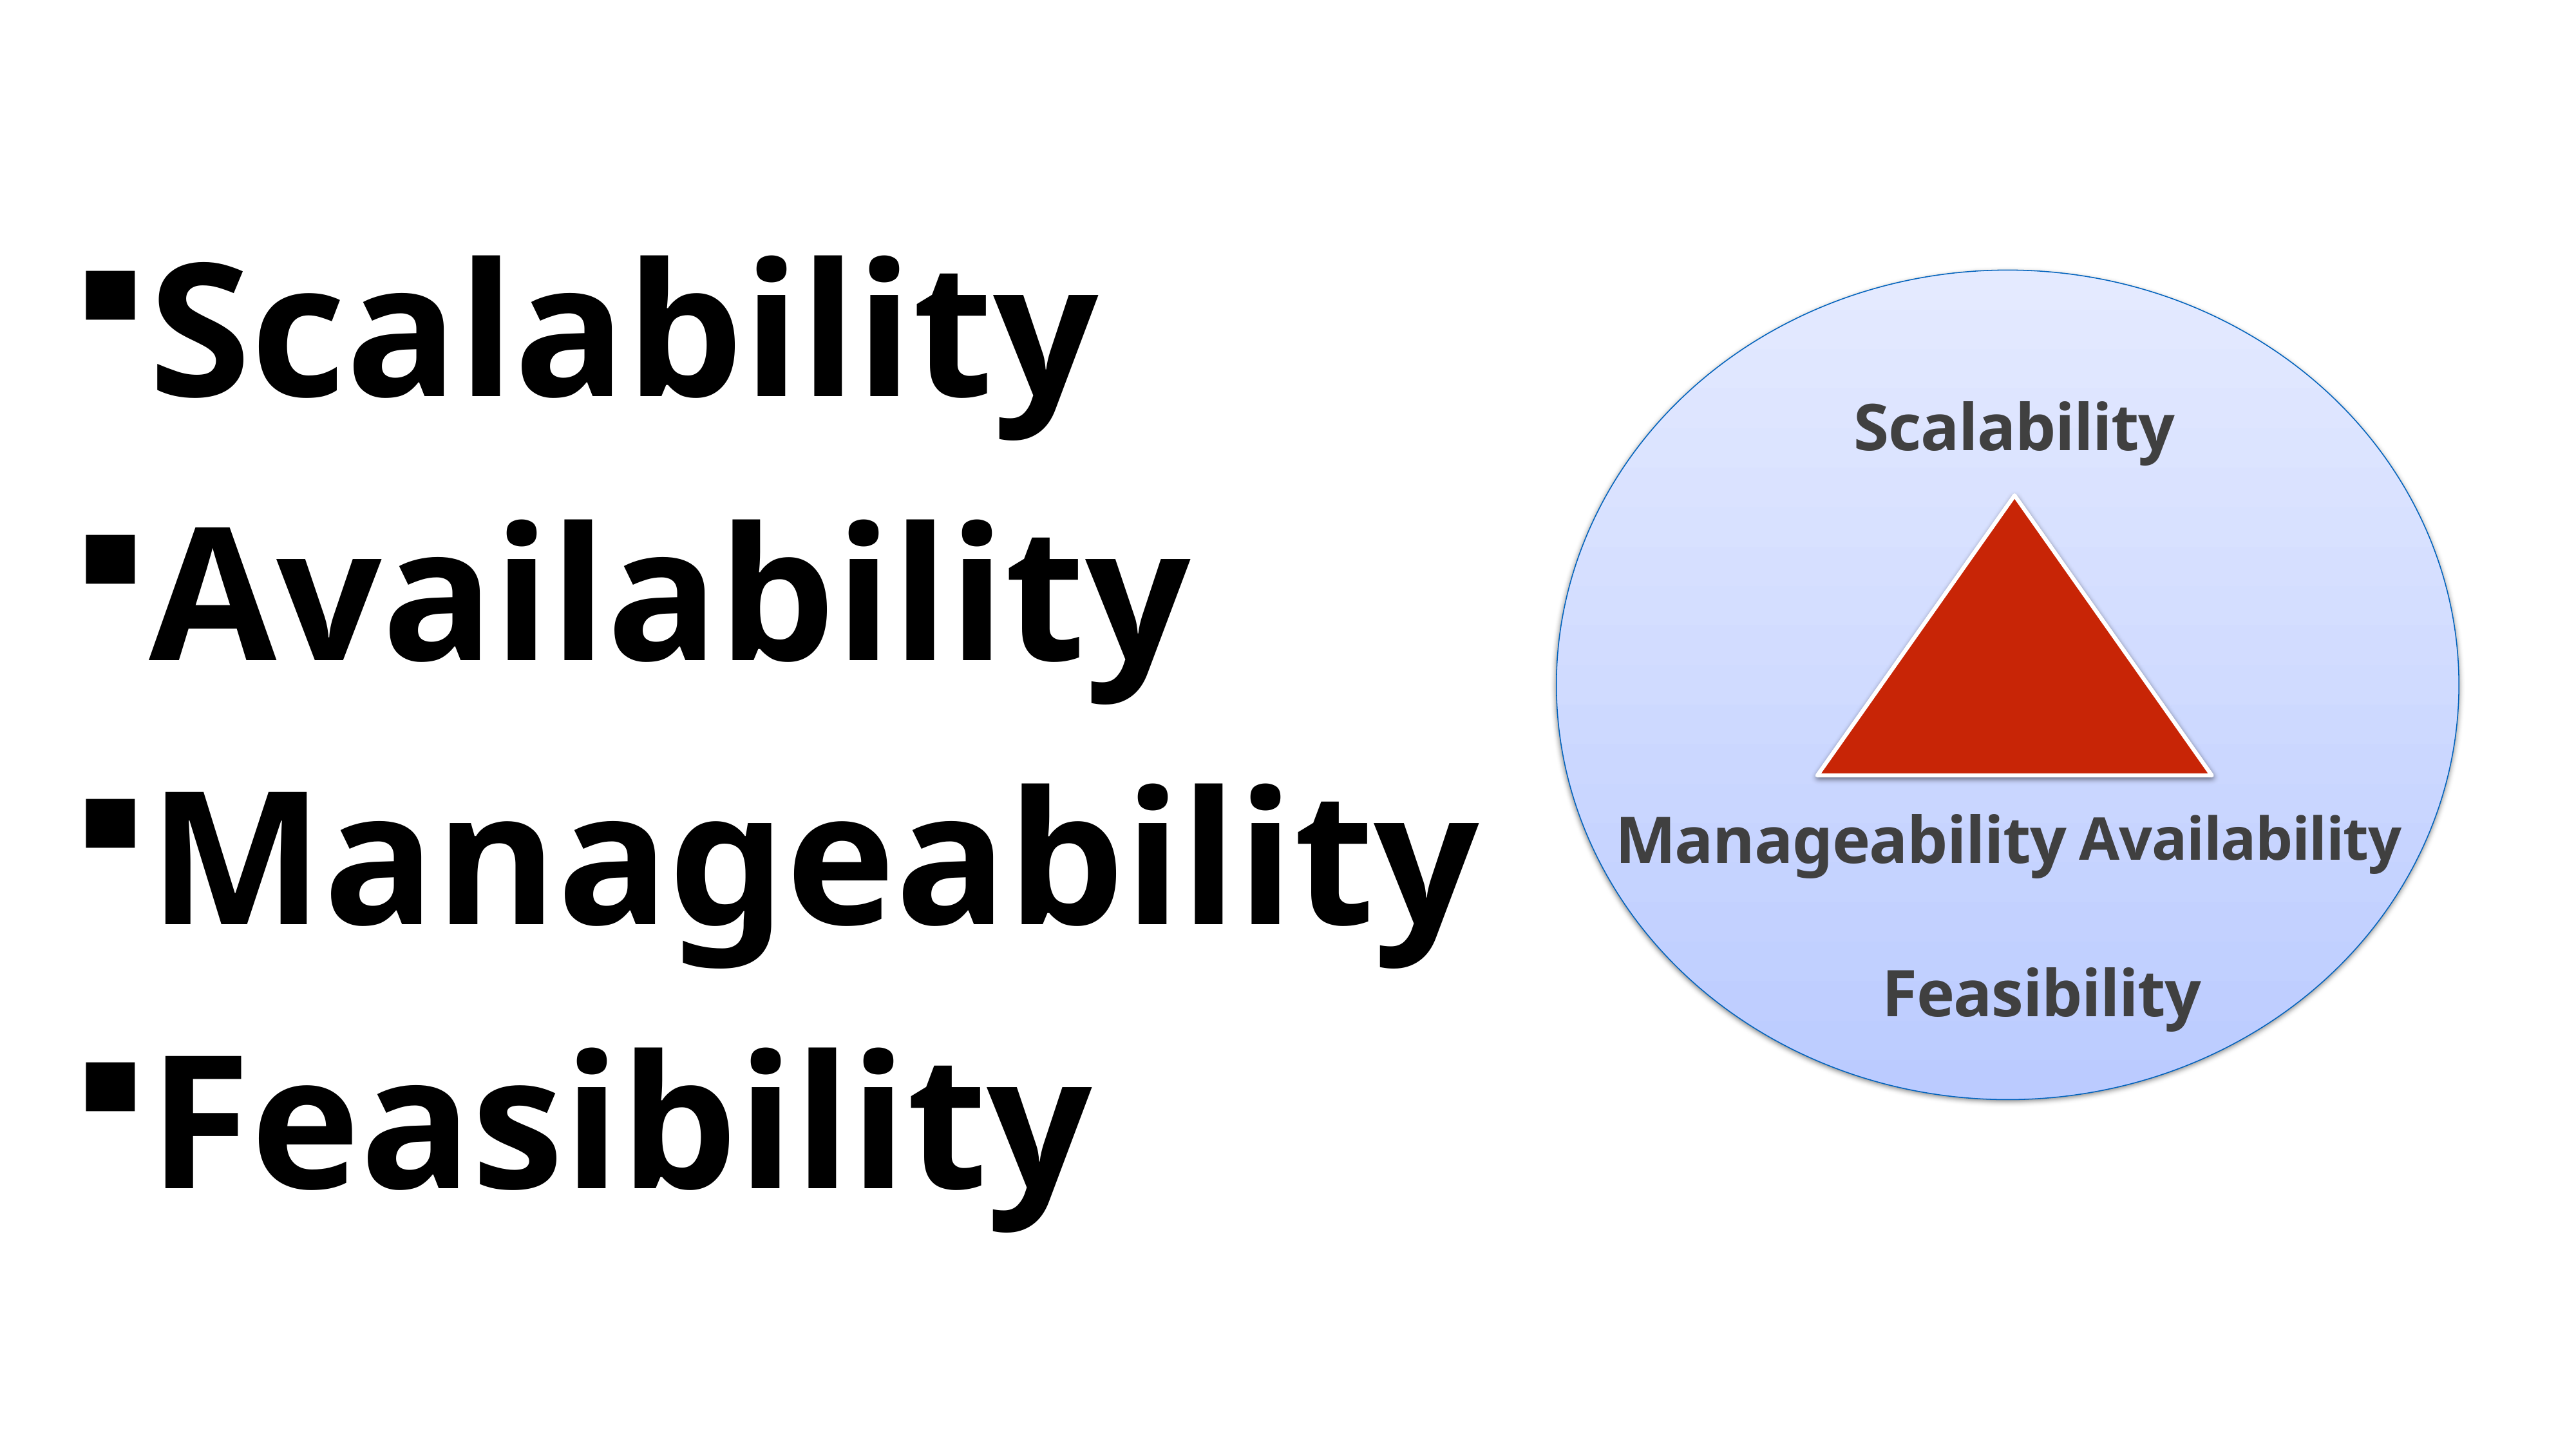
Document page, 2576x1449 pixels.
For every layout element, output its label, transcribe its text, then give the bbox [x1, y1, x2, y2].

text_box Scalability Availability Manageability Feasibility [57, 43, 1852, 1406]
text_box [1556, 270, 2459, 1100]
